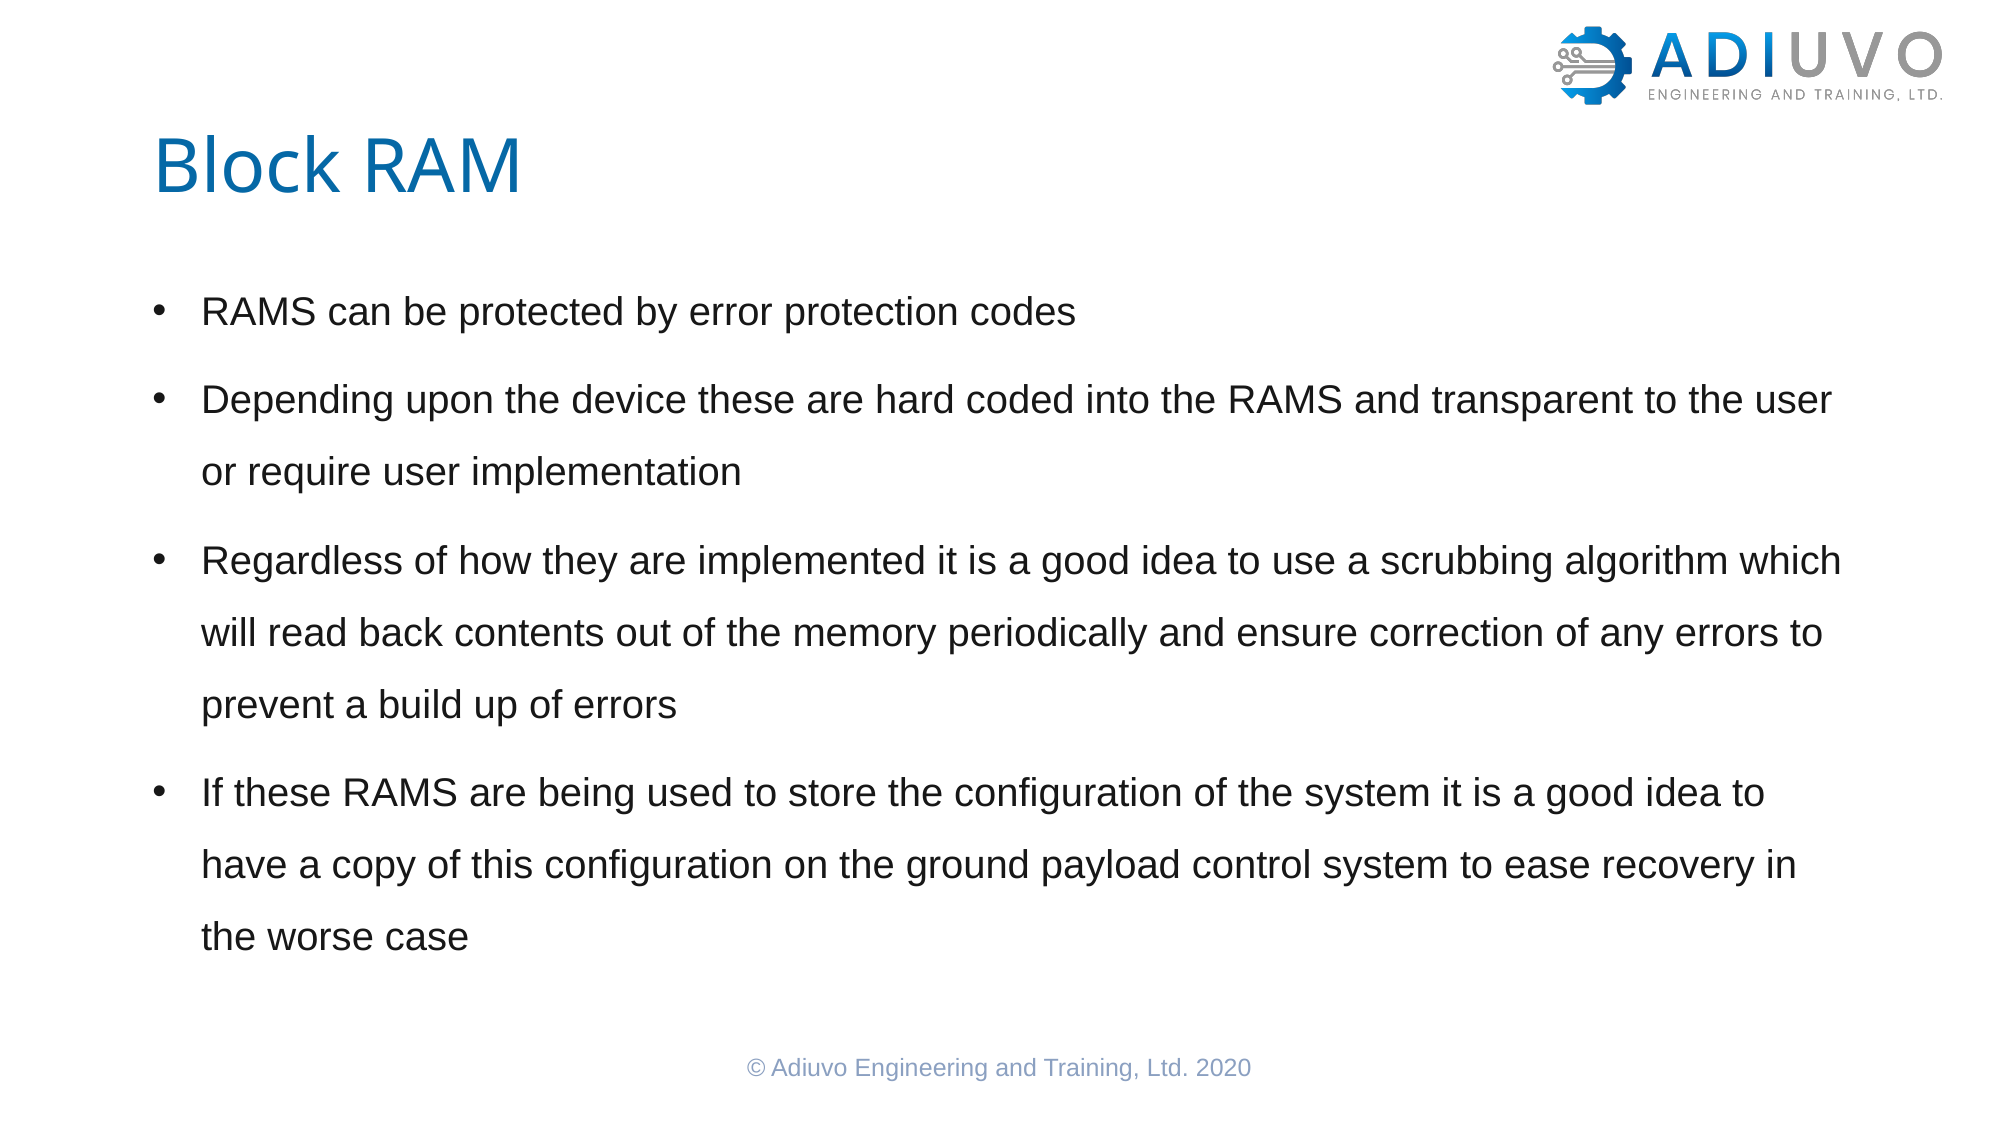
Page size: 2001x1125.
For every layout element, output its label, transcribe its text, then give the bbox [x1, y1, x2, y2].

title Block RAM [137, 59, 1863, 253]
footer © Adiuvo Engineering and Training, Ltd. 2020 [662, 1036, 1338, 1097]
picture [1549, 15, 1949, 119]
list RAMS can be protected by error protection codes Depending upon the device these are hard coded into the RAMS and transparent to the user or require user implementation Regardless of how they are implemented it is a good idea to use a scrubbing algorithm which will read back contents out of the memory periodically and ensure correction of any errors to prevent a build up of errors If these RAMS are being used to store the configuration of the system it is a good idea to have a copy of this configuration on the ground payload control system to ease recovery in the worse case [137, 253, 1863, 968]
